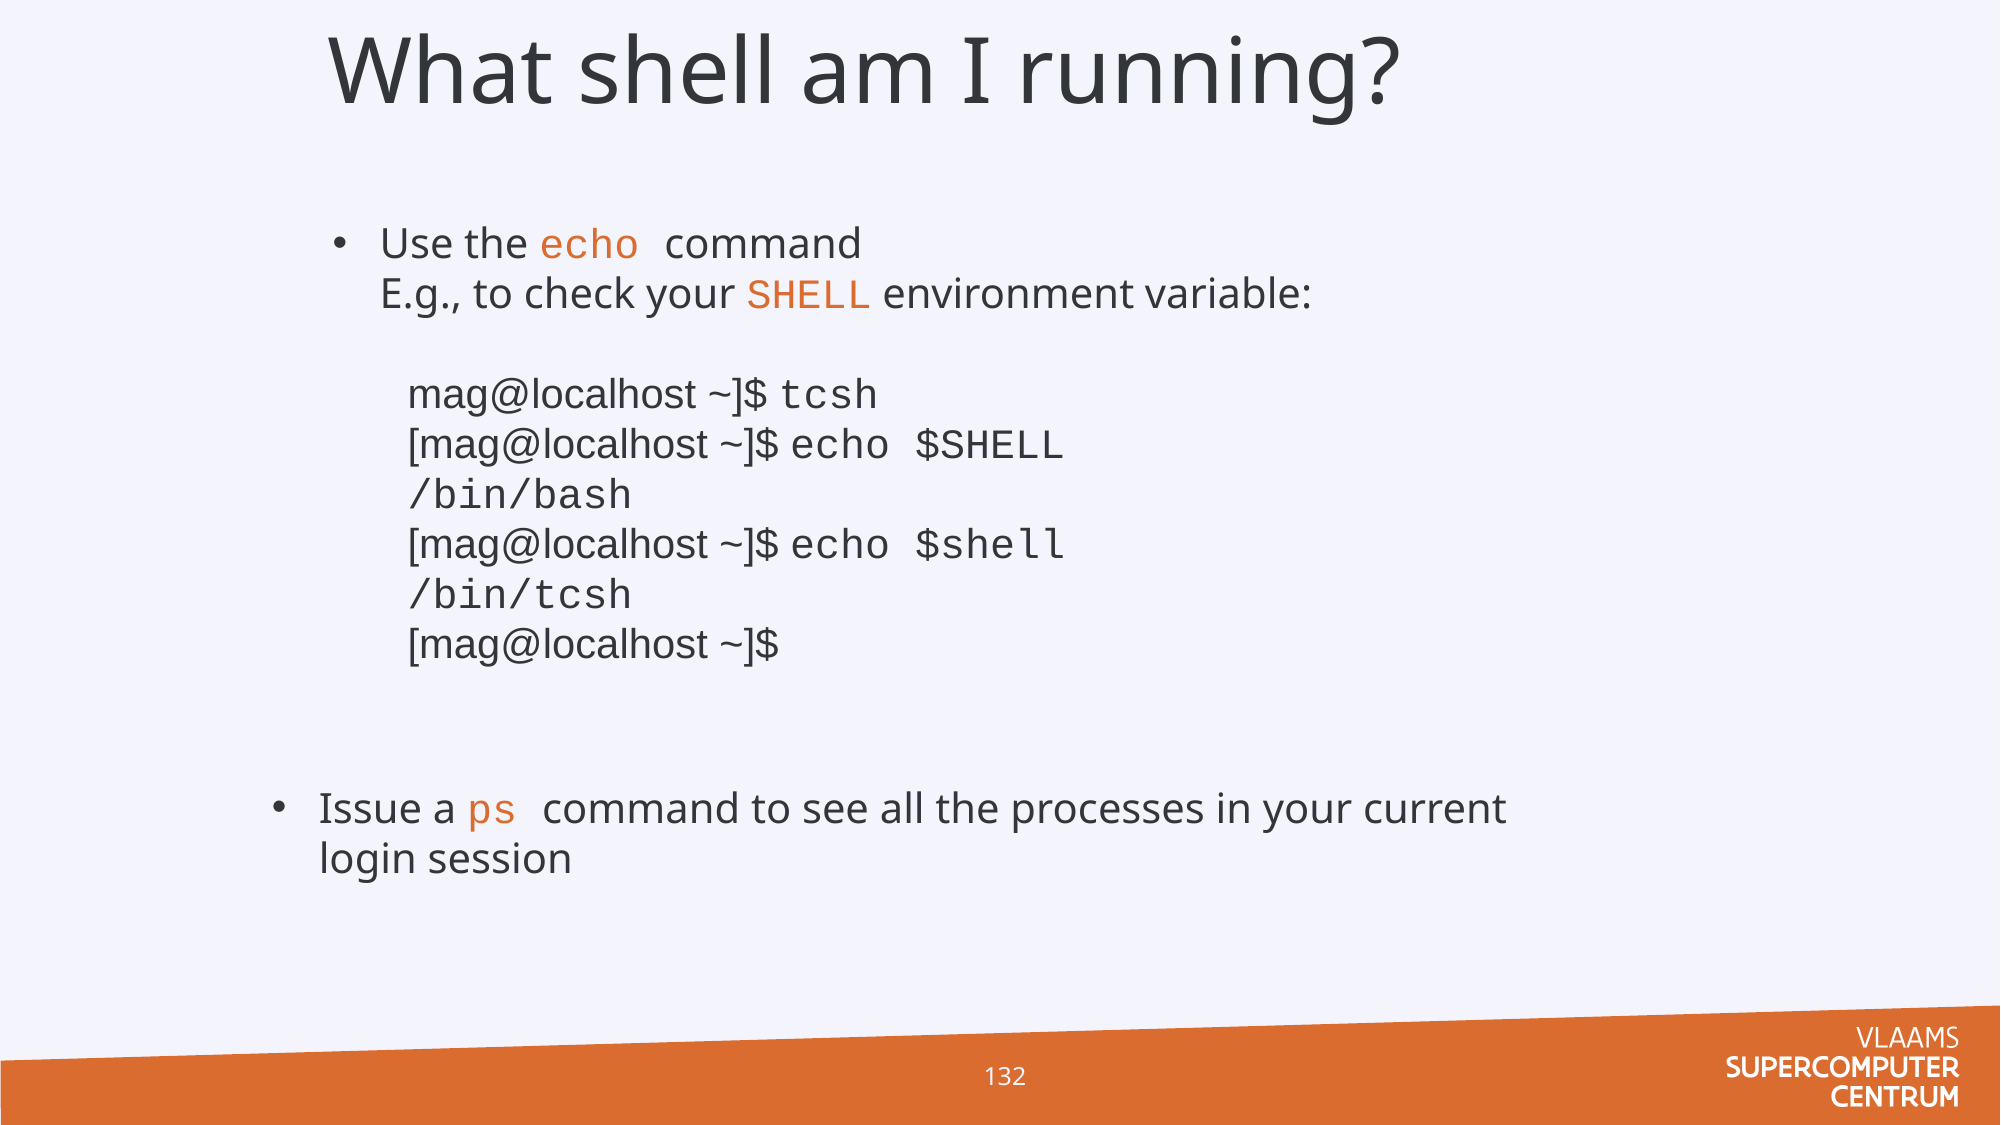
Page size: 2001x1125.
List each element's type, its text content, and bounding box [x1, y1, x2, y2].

slide_number 132 [958, 1047, 1042, 1108]
picture [1725, 1021, 1960, 1117]
title What shell am I running? [312, 0, 1597, 148]
text_box Use the echo command E.g., to check your SHELL environment variable: mag@localhost ~]$ tcsh [mag@localhost ~]$ echo $SHELL /bin/bash [mag@localhost ~]$ echo $shell /bin/tcsh [mag@localhost ~]$ [317, 209, 1328, 774]
text_box Issue a ps command to see all the processes in your current login session [257, 774, 1522, 889]
